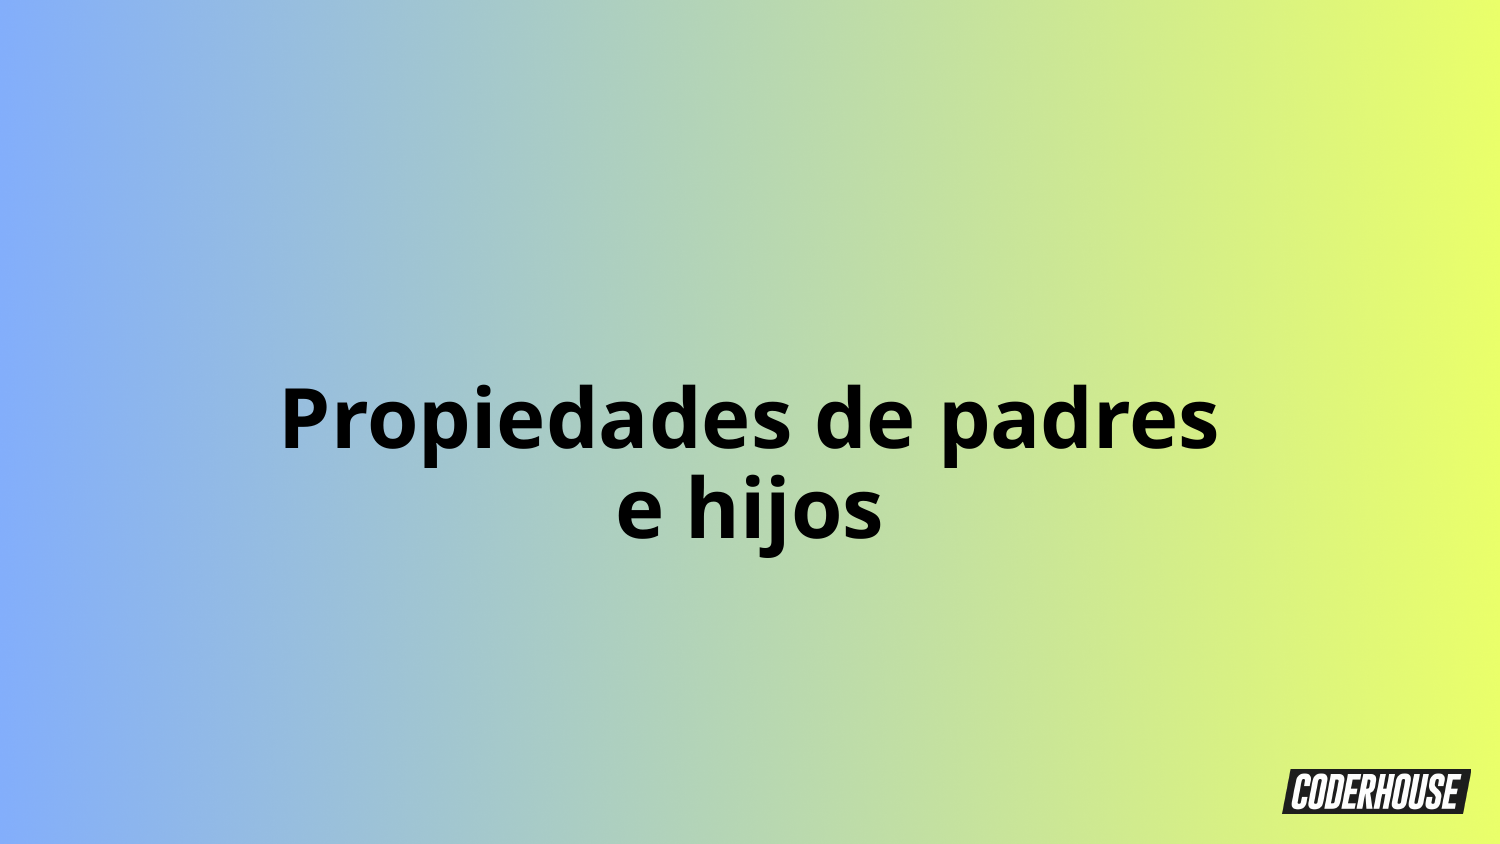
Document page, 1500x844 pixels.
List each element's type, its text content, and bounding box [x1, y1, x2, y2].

picture [0, 0, 1500, 844]
text_box Propiedades de padres e hijos [239, 361, 1261, 572]
